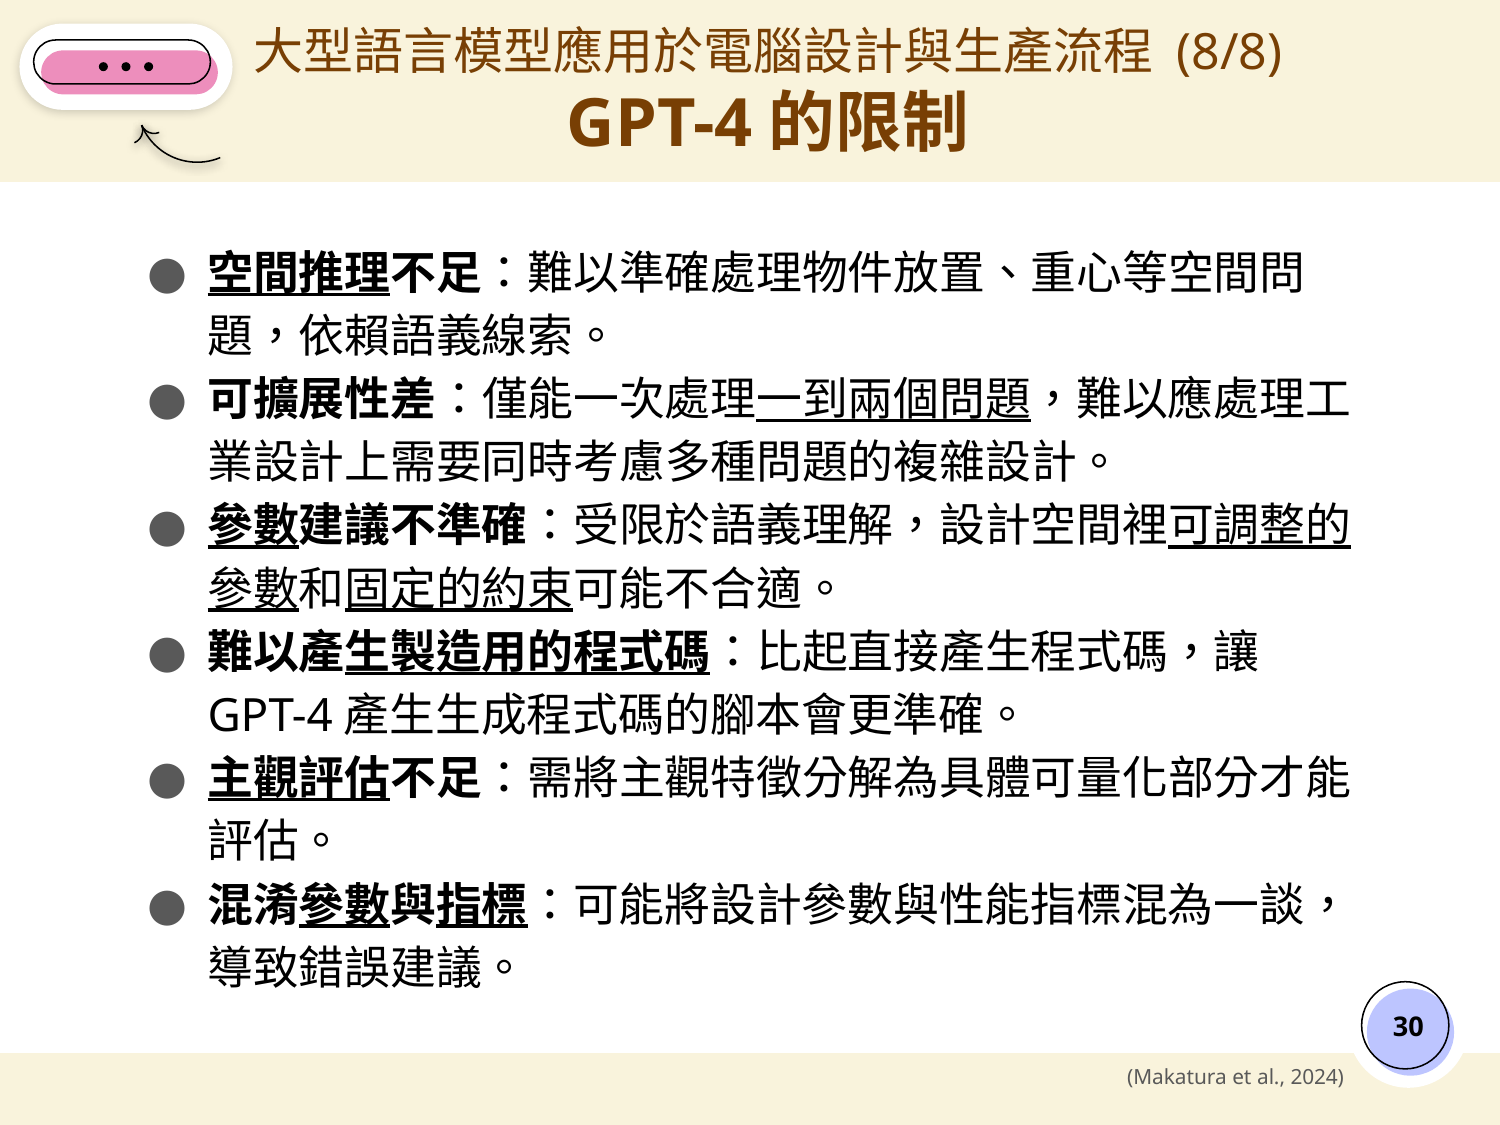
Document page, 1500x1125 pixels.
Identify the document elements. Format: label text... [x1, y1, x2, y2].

title 大型語言模型應用於電腦設計與生產流程 (8/8) GPT-4的限制 [232, 23, 1304, 171]
list 空間推理不足：難以準確處理物件放置、重心等空間問題，依賴語義線索。 可擴展性差：僅能一次處理一到兩個問題，難以應處理工業設計上需要同時考慮多種問題的複雜設計。 參數建議不準確：受限於語義理解，設計空間裡可調整的參數和固定的約束可能不合適。 難以產生製造用的程式碼：比起直接產生程式碼，讓GPT-4產生生成程式碼的腳本會更準確。 主觀評估不足：需將主觀特徵分解為具體可量化部分才能評估。 混淆參數與指標：可能將設計參數與性能指標混為一談，導致錯誤建議。 [117, 220, 1383, 1001]
list (Makatura et al., 2024) [308, 1055, 1344, 1098]
slide_number ‹#› [1363, 984, 1454, 1071]
